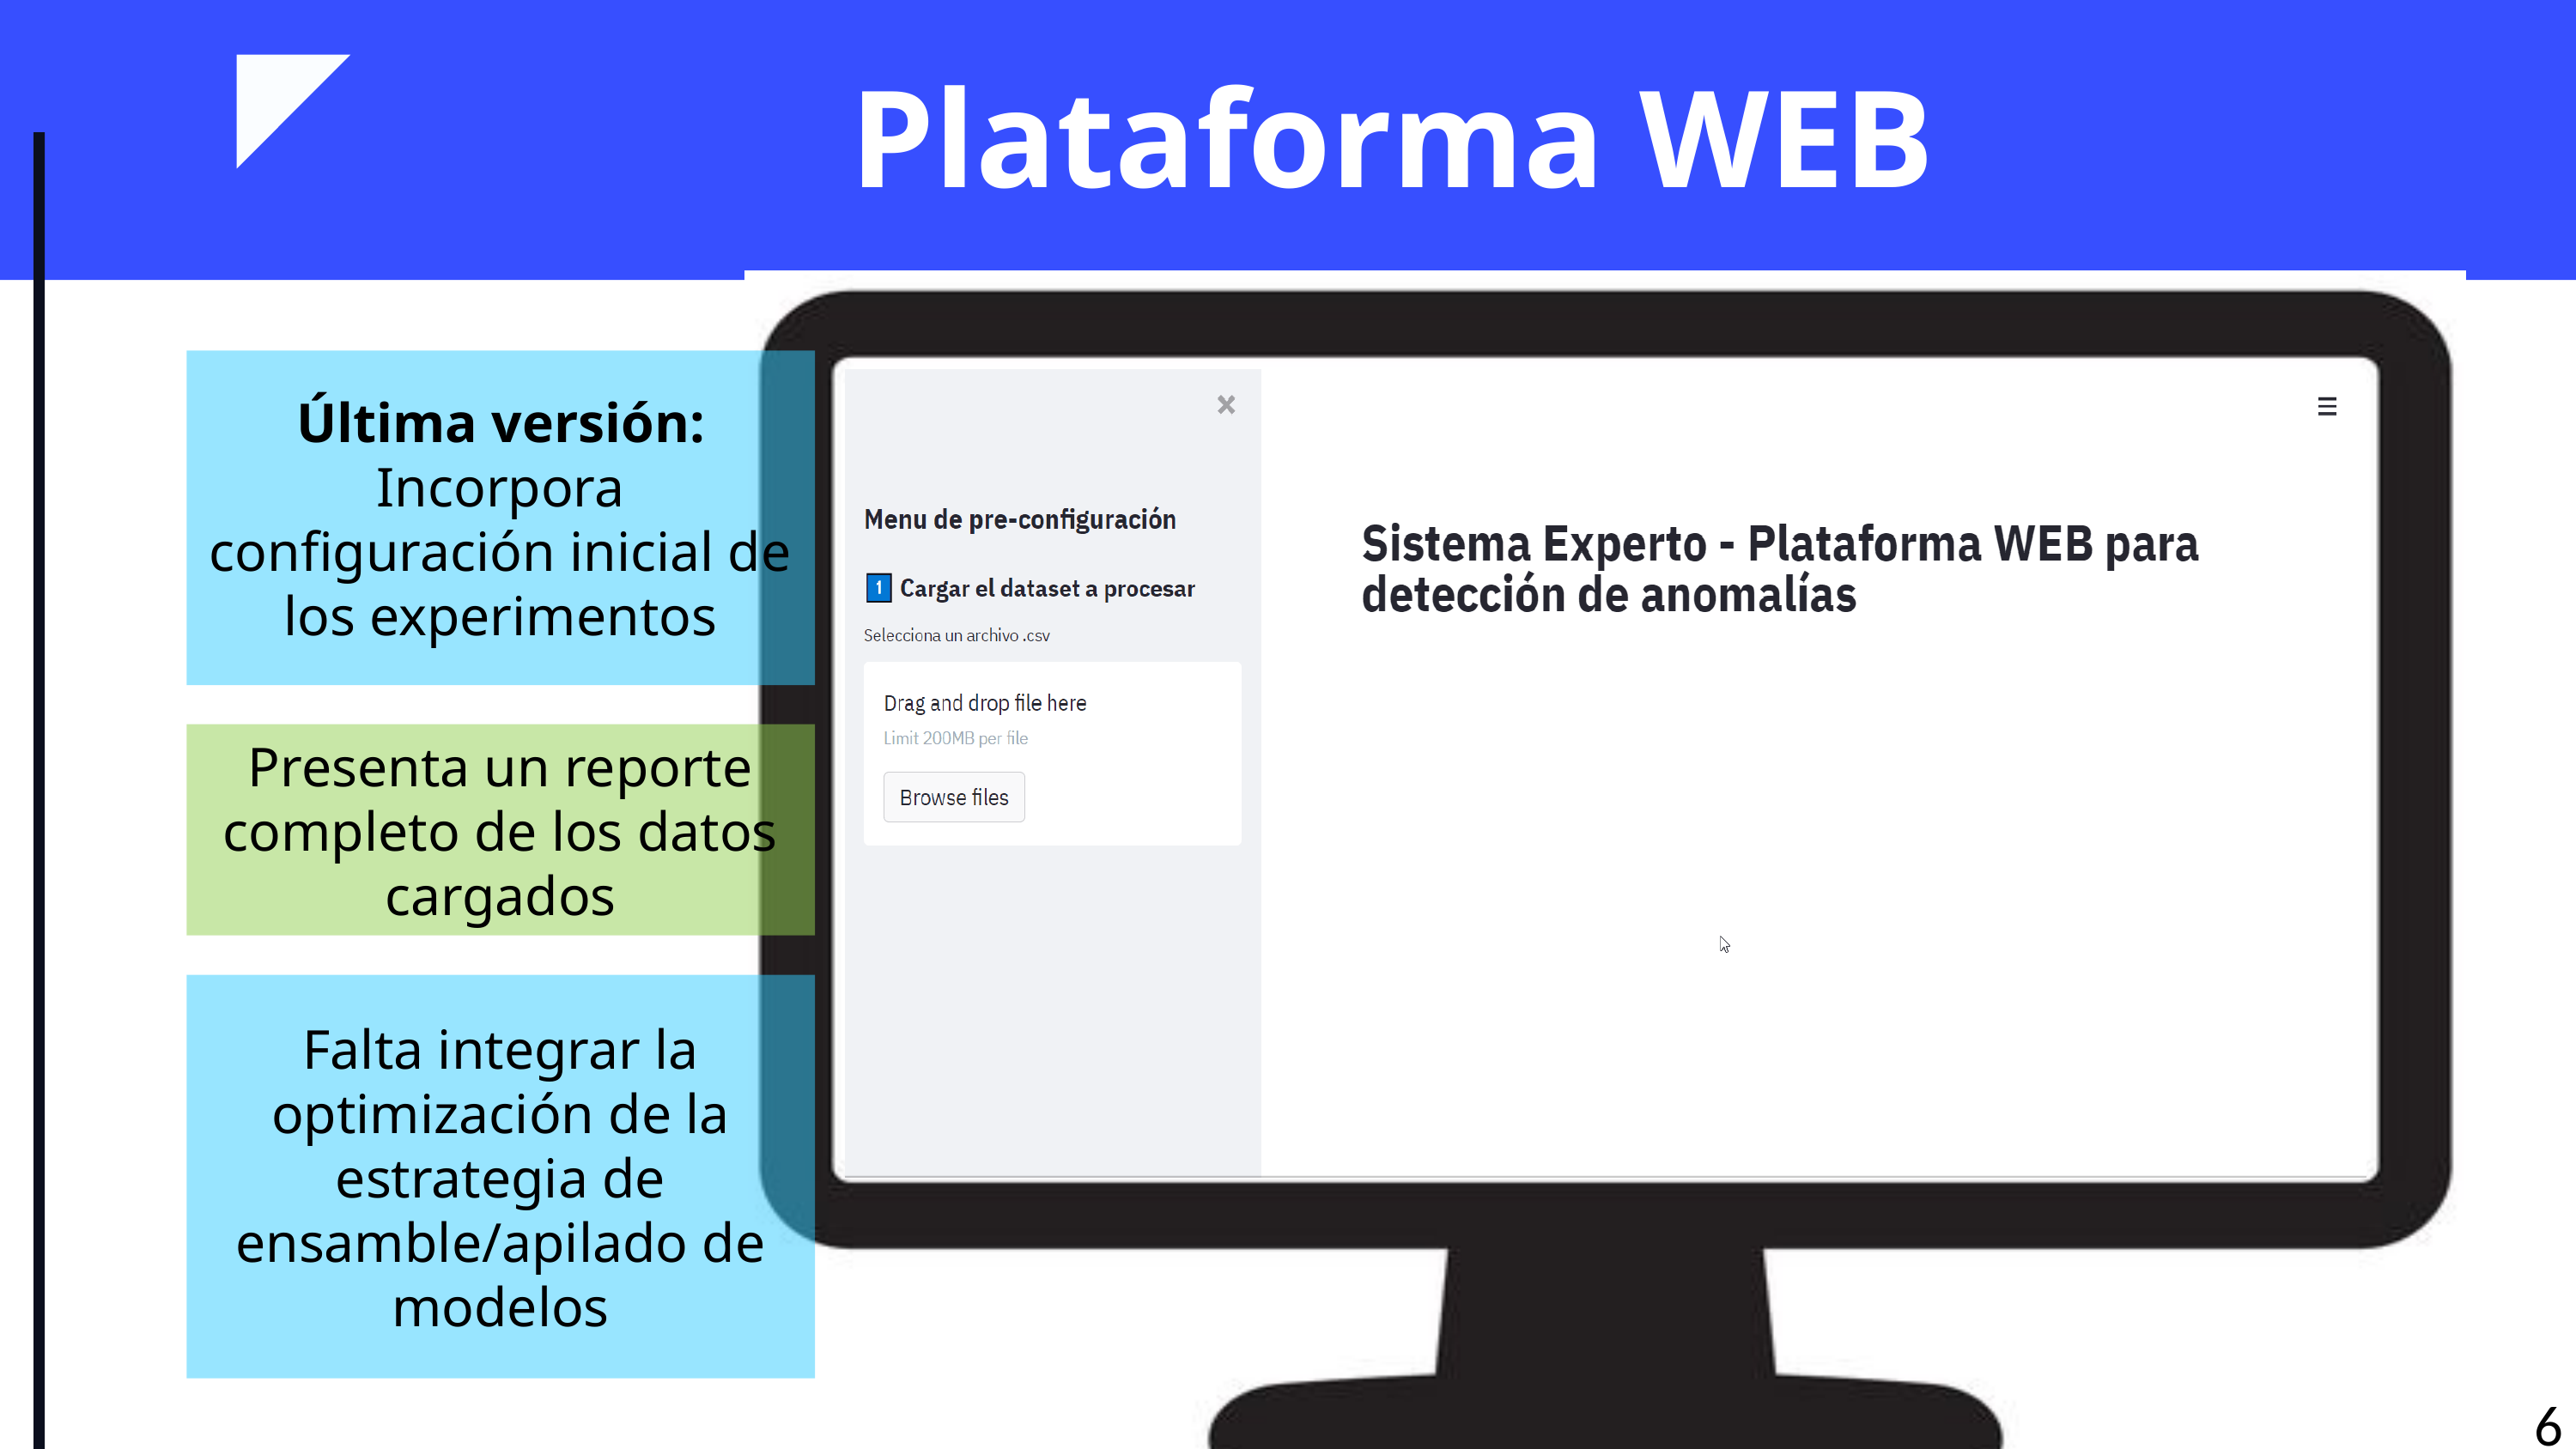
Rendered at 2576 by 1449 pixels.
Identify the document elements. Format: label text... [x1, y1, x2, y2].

text_box [33, 132, 46, 1449]
title Última versión: Incorpora configuración inicial de los experimentos [186, 350, 740, 686]
picture [744, 270, 2466, 1449]
text_box [236, 54, 351, 169]
text_box Falta integrar la optimización de la estrategia de ensamble/apilado de modelos [186, 974, 740, 1379]
slide_number 6 [2469, 1397, 2576, 1449]
text_box [0, 0, 2576, 281]
text_box Plataforma WEB v2 [787, 29, 2000, 270]
text_box Presenta un reporte completo de los datos cargados [186, 724, 740, 936]
